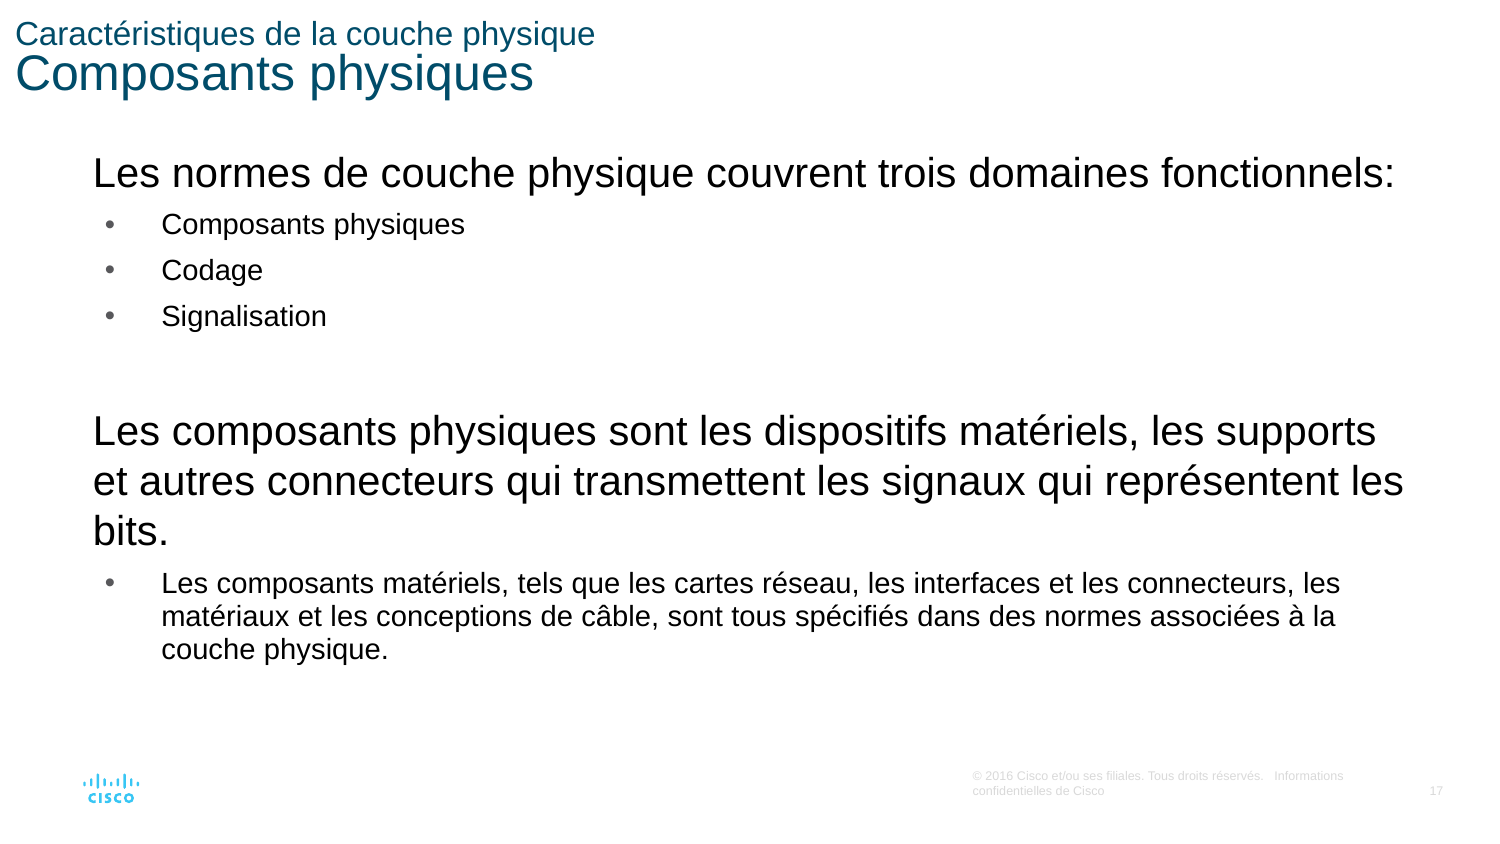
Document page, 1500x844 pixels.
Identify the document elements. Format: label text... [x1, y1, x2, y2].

list Les normes de couche physique couvrent trois domaines fonctionnels: Composants physiques Codage Signalisation Les composants physiques sont les dispositifs matériels, les supports et autres connecteurs qui transmettent les signaux qui représentent les bits. Les composants matériels, tels que les cartes réseau, les interfaces et les connecteurs, les matériaux et les conceptions de câble, sont tous spécifiés dans des normes associées à la couche physique. [77, 138, 1437, 726]
title Caractéristiques de la couche physique Composants physiques [0, 0, 1369, 121]
